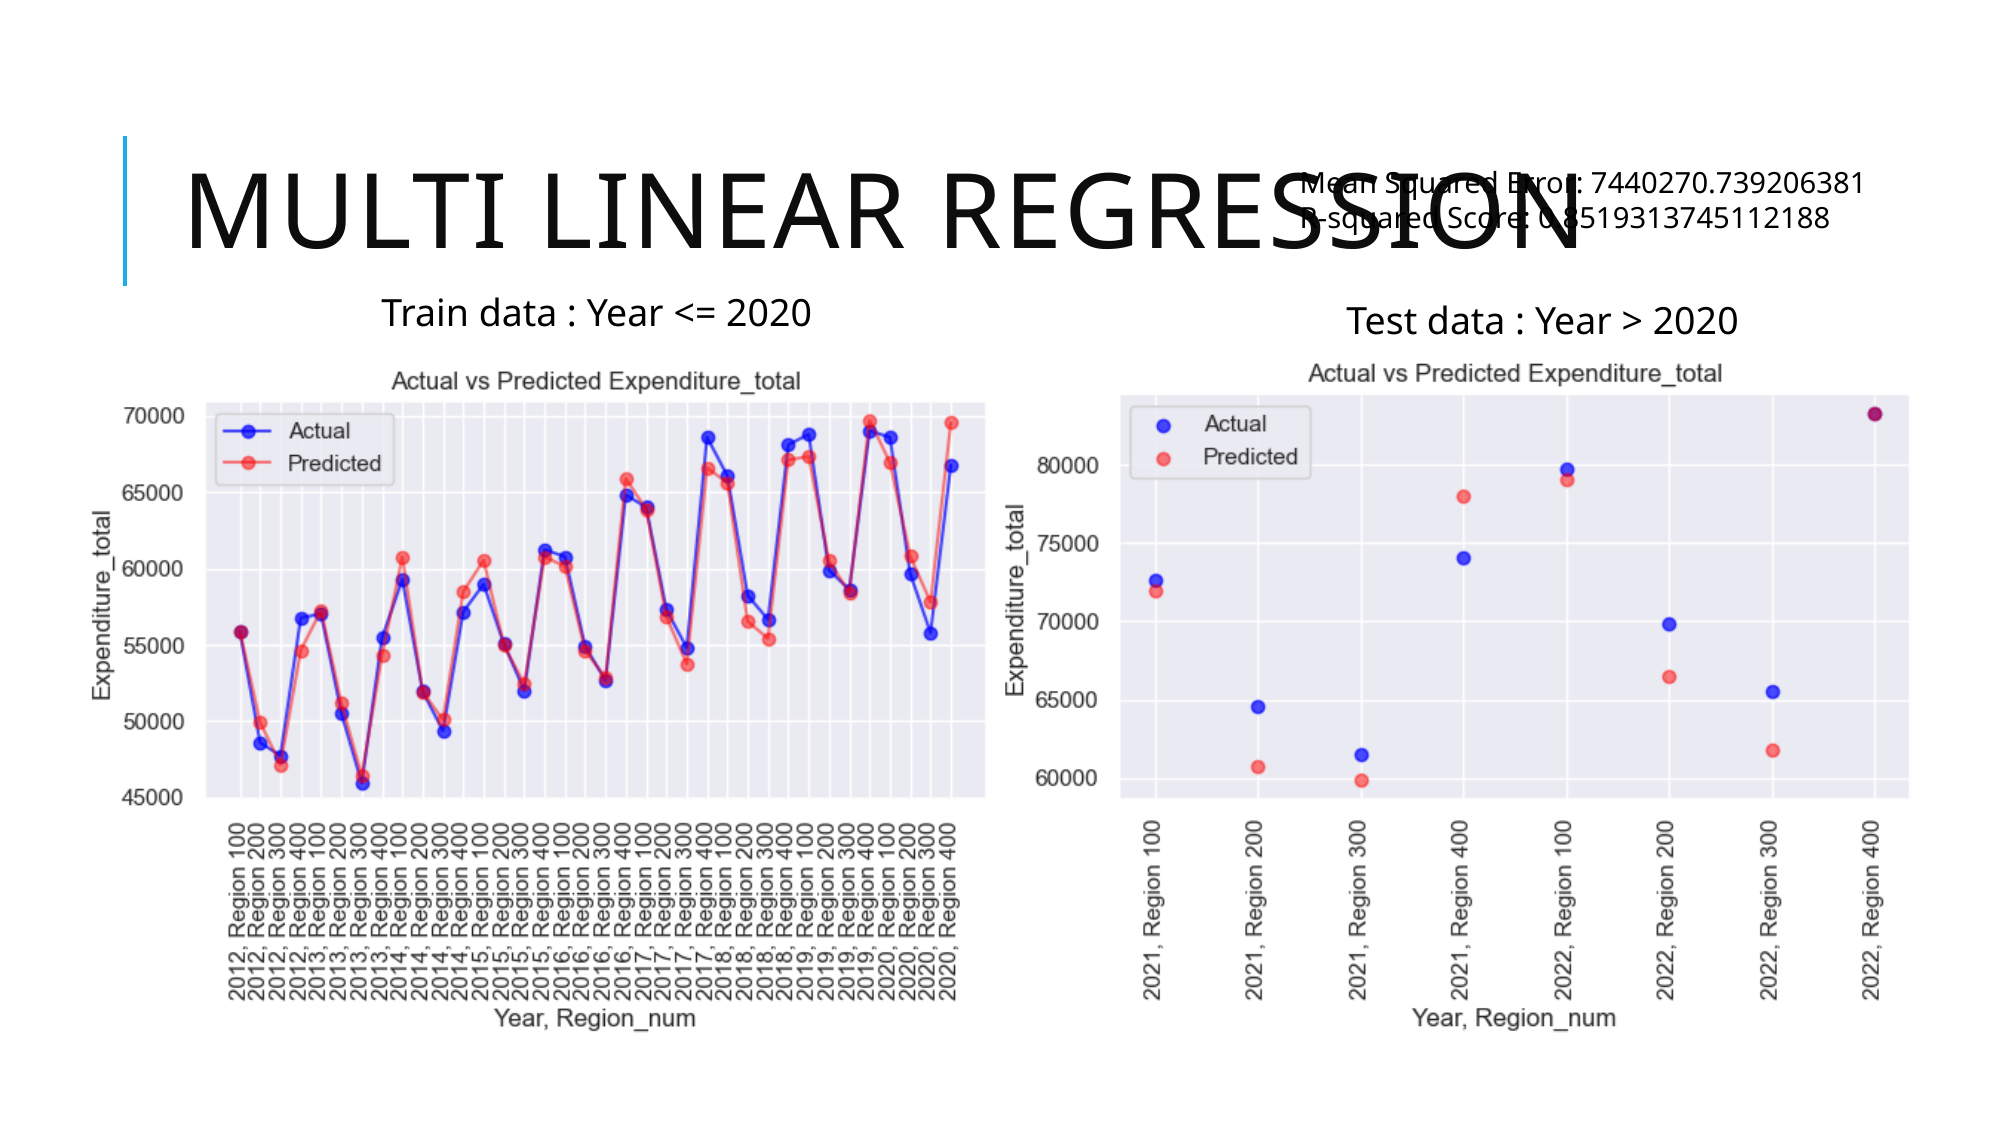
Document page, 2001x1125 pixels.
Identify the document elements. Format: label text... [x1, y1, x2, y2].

text_box Mean Squared Error: 7440270.739206381 R-squared Score: 0.8519313745112188 [1284, 156, 2000, 242]
text_box Test data : Year > 2020 [1331, 289, 1754, 344]
title Multi linear regression [168, 96, 1763, 342]
picture [76, 349, 1924, 1047]
text_box Train data : Year <= 2020 [366, 281, 828, 342]
